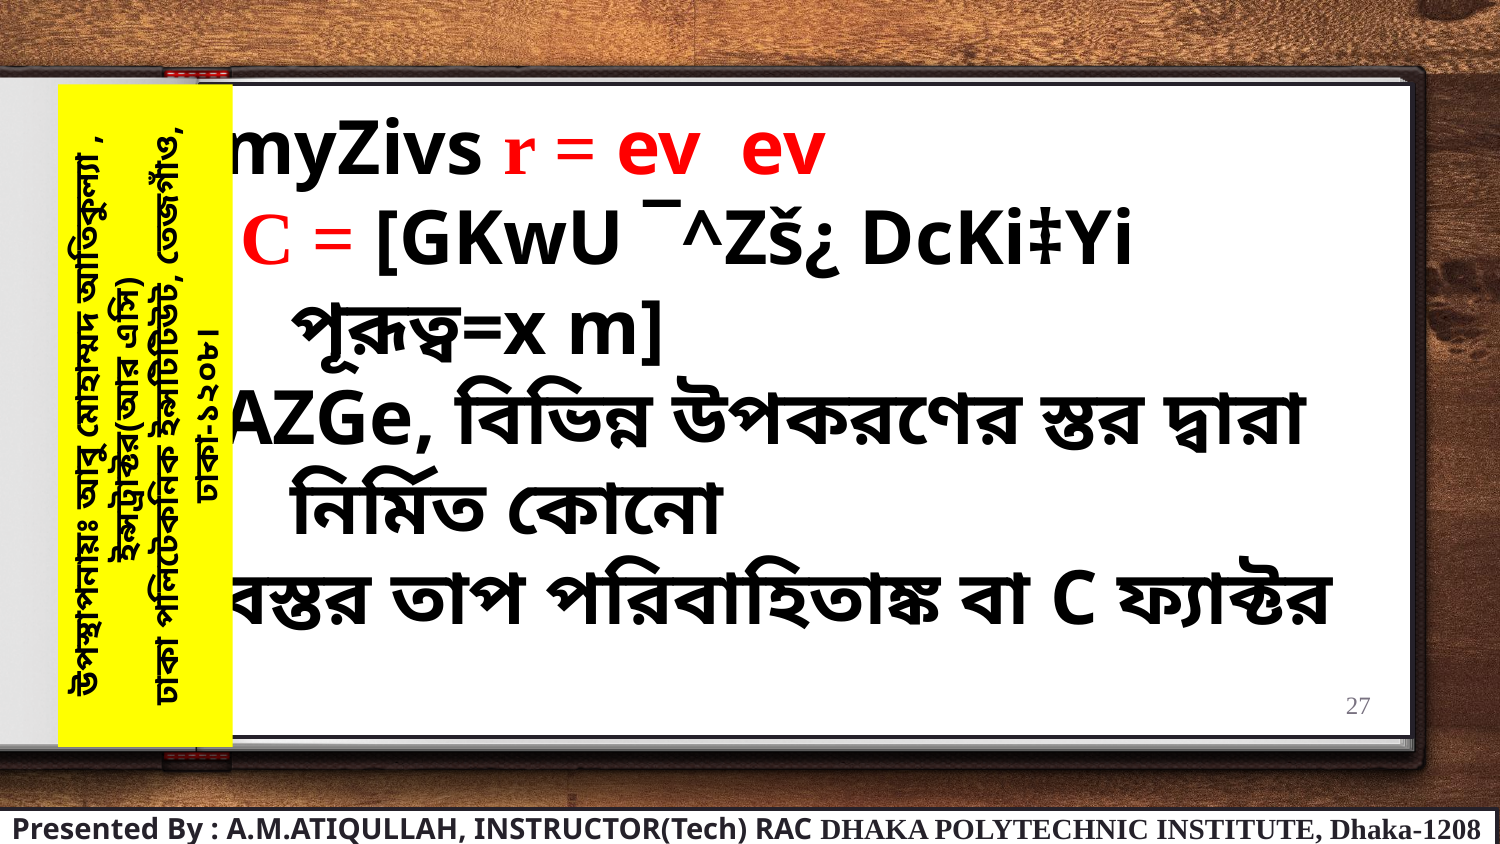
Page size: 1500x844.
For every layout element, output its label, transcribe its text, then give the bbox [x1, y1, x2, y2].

picture [0, 0, 1500, 844]
text_box উপস্থাপনায়ঃ আবু মোহাম্মদ আতিকুল্যা , ইন্সট্রাক্টর(আর এসি) ঢাকা পলিটেকনিক ইন্সটিটিউট, তেজগাঁও, ঢাকা-১২০৮। [58, 84, 233, 747]
text_box Presented By : A.M.ATIQULLAH, INSTRUCTOR(Tech) RAC DHAKA POLYTECHNIC INSTITUTE, Dhaka-1208 [0, 807, 1499, 844]
slide_number 27 [1295, 672, 1386, 737]
